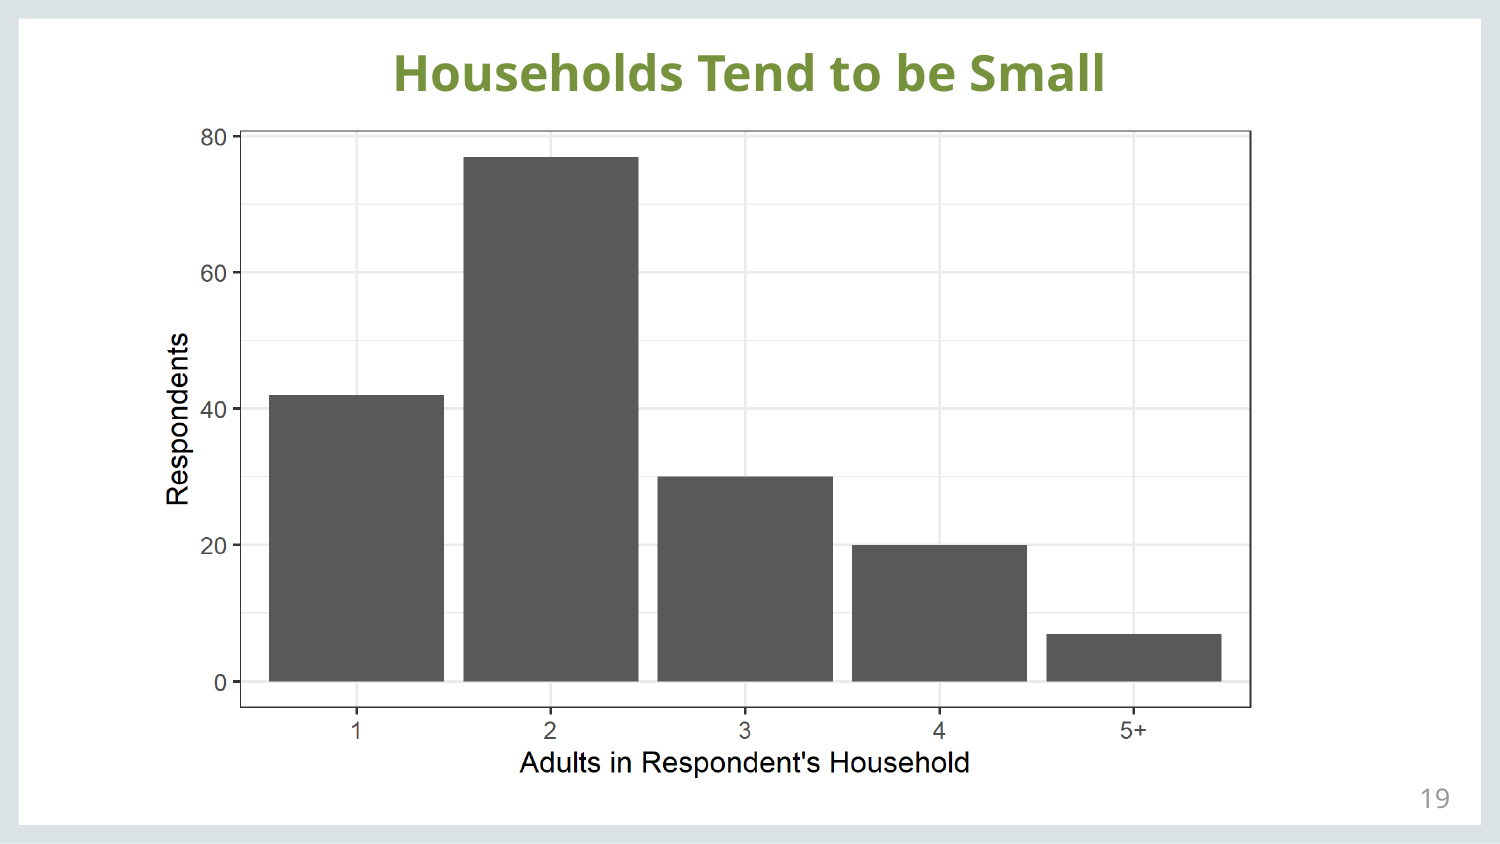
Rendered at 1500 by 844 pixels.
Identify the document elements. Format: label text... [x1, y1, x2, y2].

picture [151, 116, 1265, 793]
title Households Tend to be Small [26, 26, 1473, 117]
slide_number ‹#› [1391, 766, 1466, 832]
